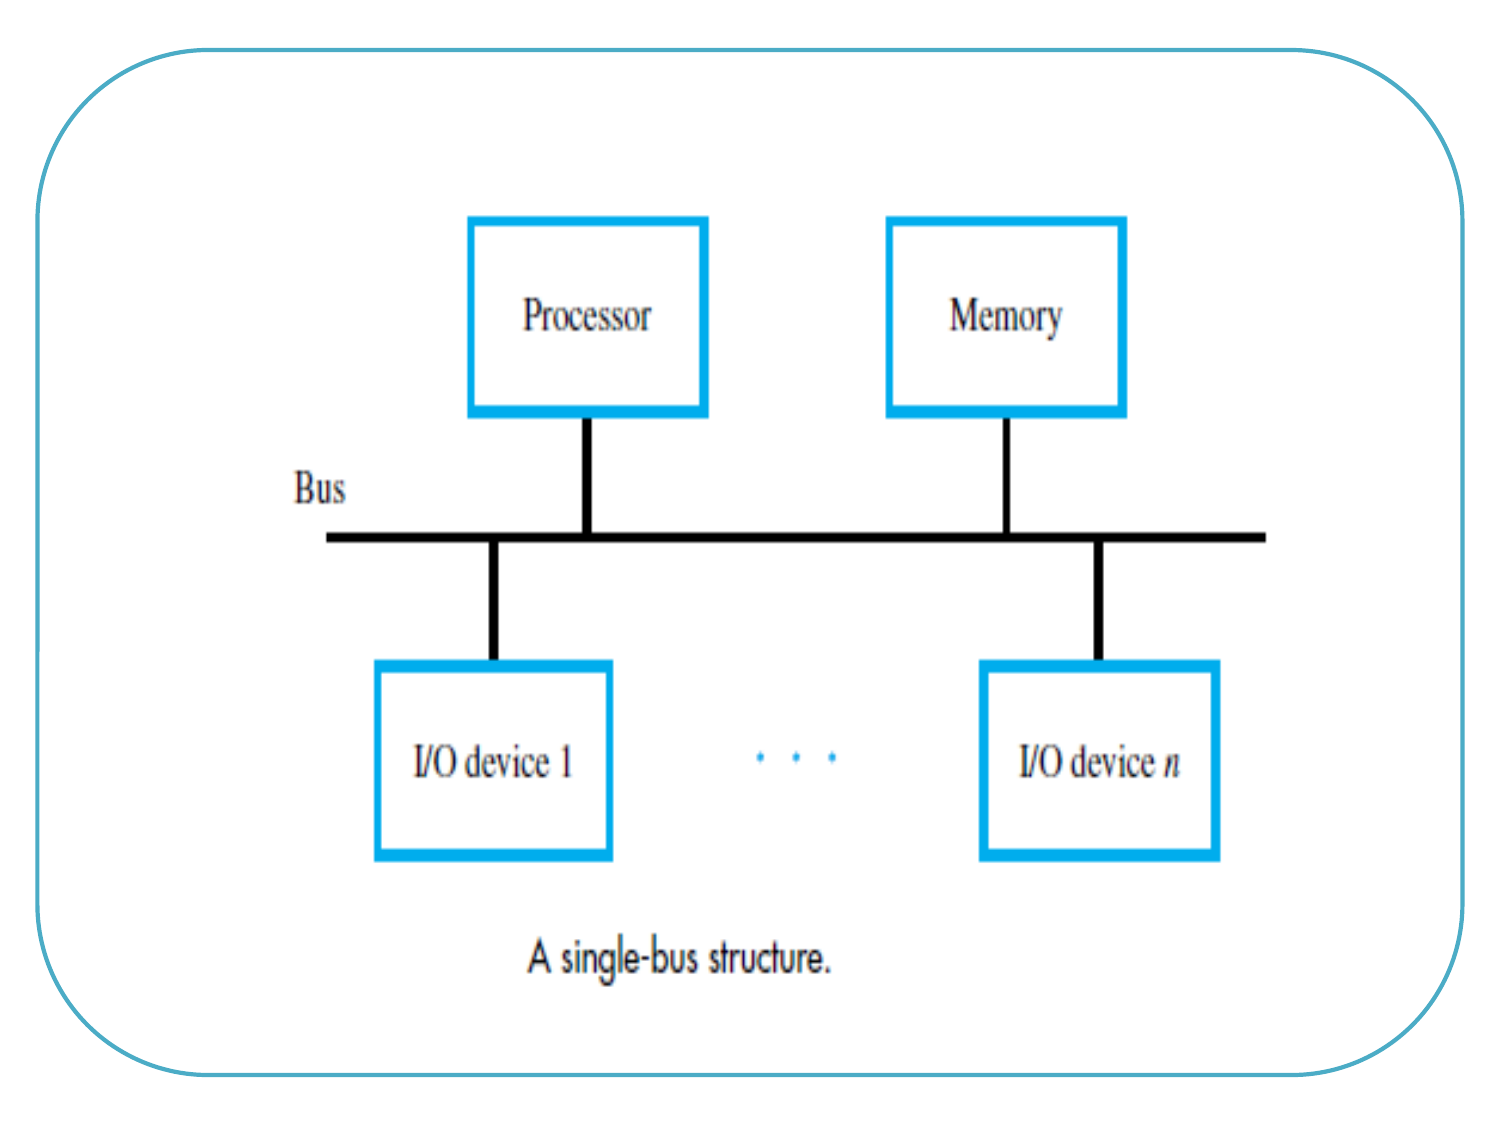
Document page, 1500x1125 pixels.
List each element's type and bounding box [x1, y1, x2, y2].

text_box [35, 47, 1465, 1078]
picture [174, 162, 1301, 1013]
